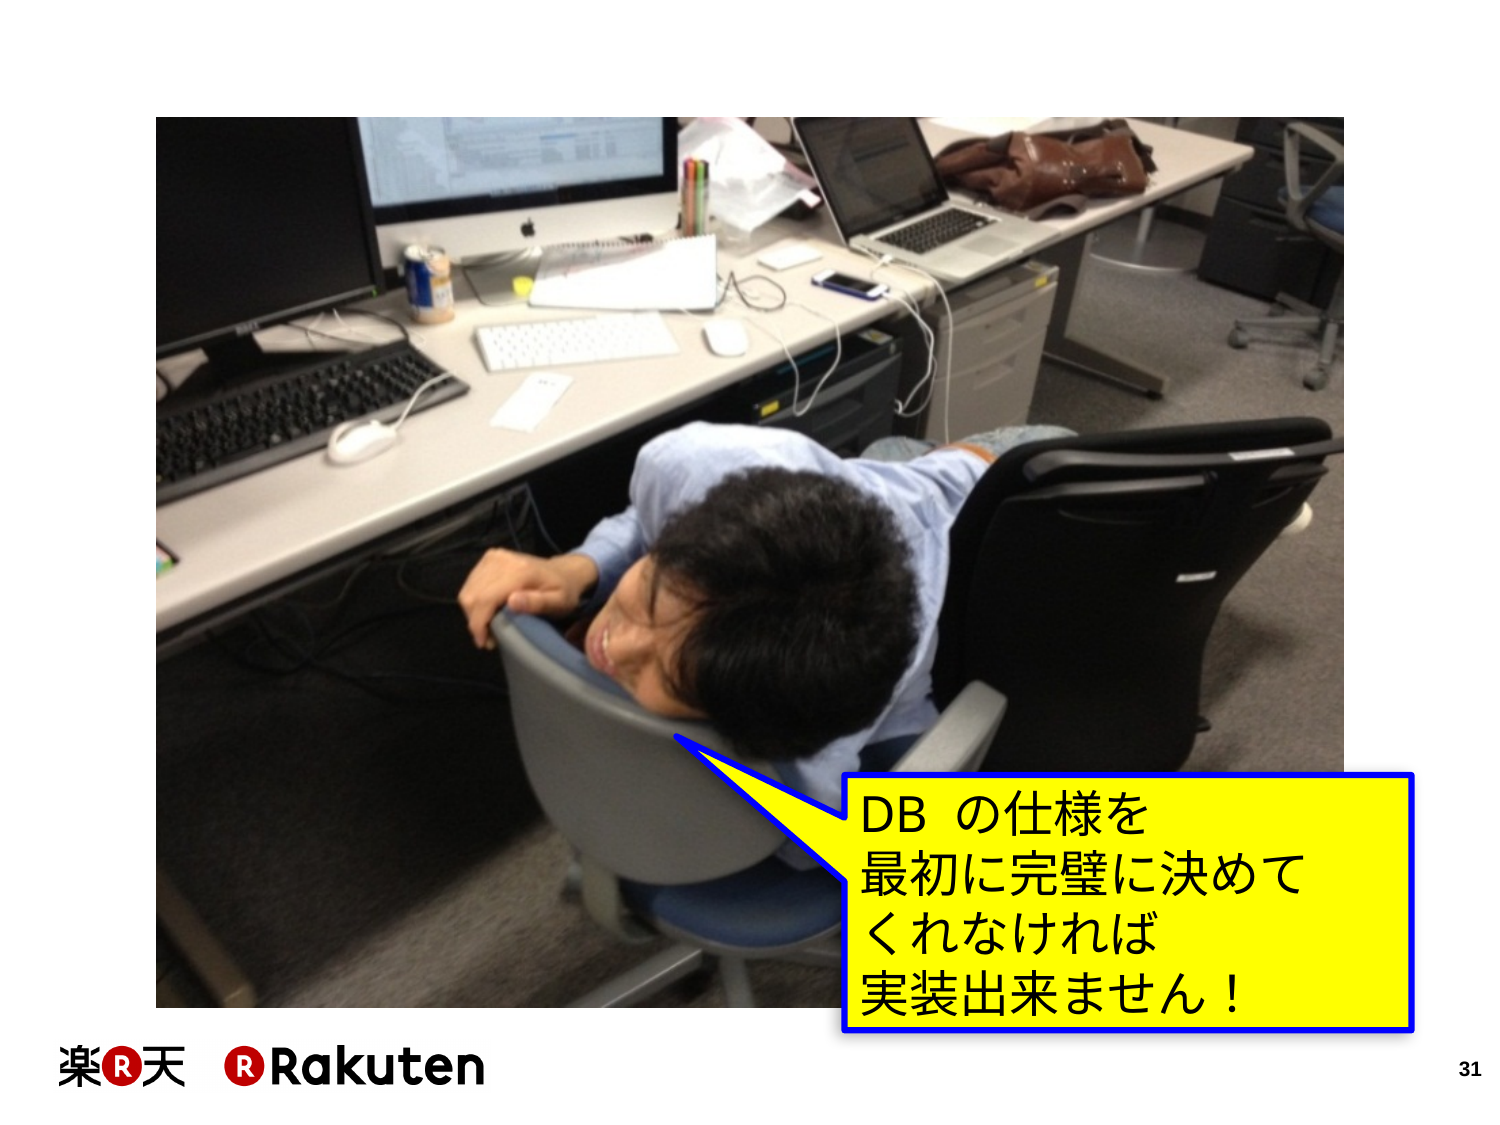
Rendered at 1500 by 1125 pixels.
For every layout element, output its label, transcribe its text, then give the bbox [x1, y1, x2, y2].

picture [53, 1039, 491, 1093]
text_box DB の仕様を 最初に完璧に決めて くれなければ 実装出来ません！ [843, 774, 1413, 1032]
picture [156, 117, 1344, 1008]
